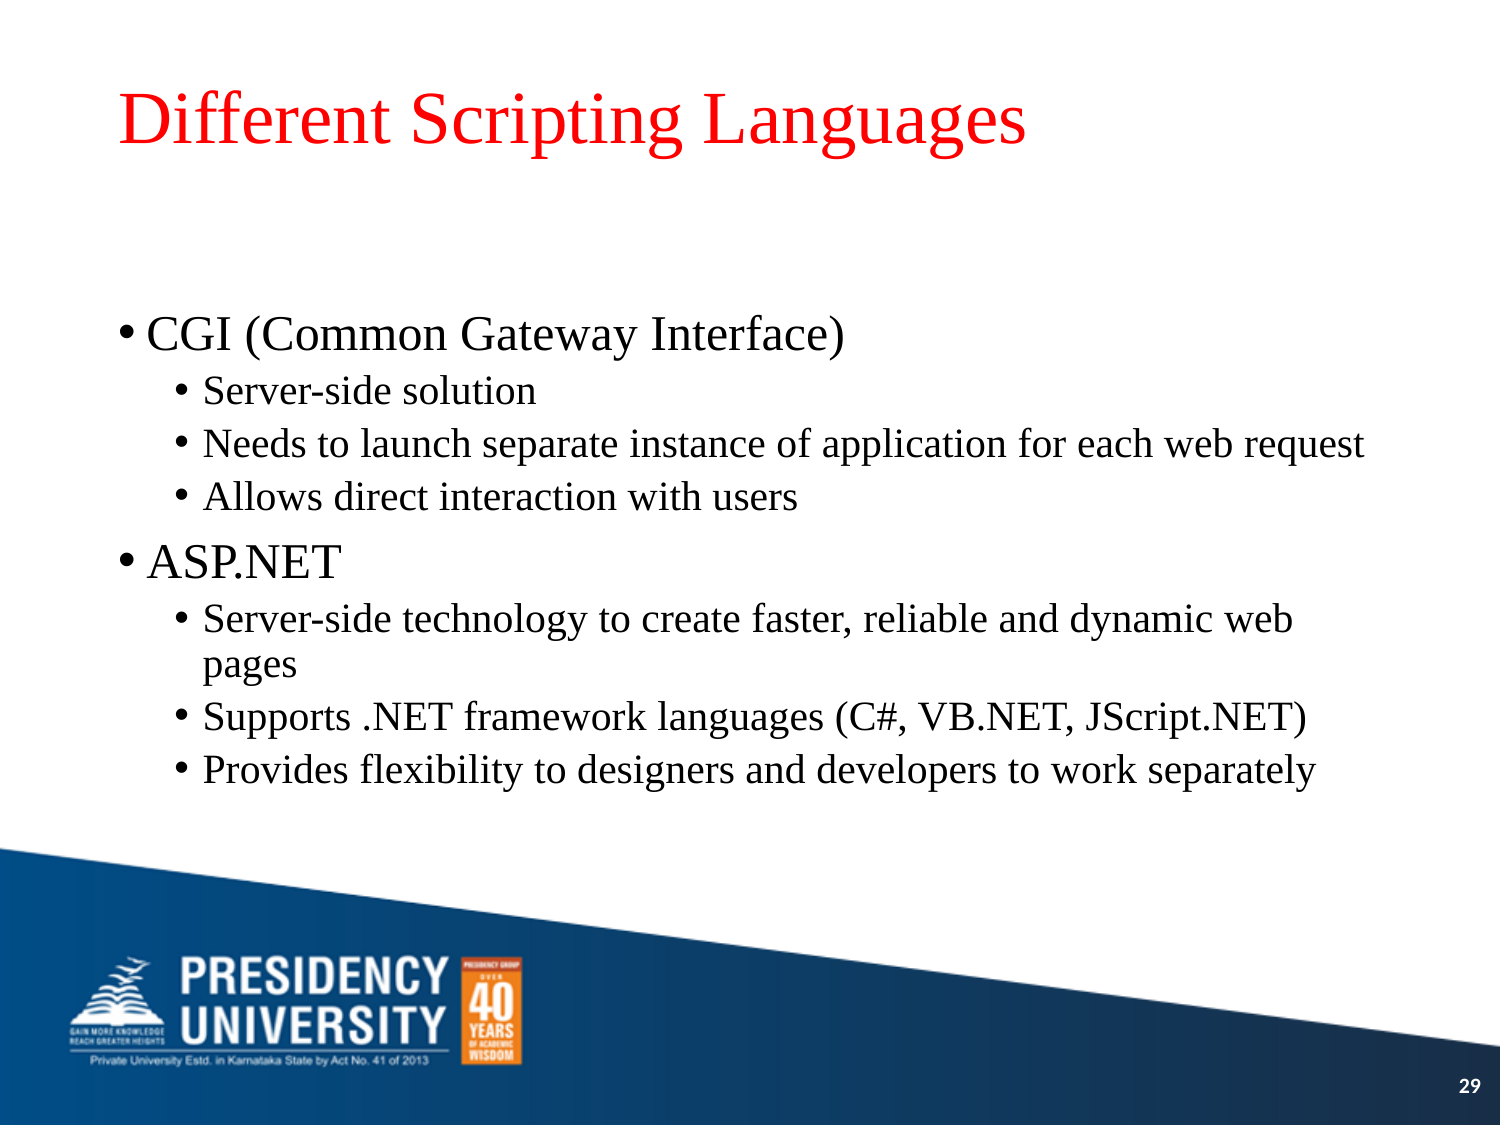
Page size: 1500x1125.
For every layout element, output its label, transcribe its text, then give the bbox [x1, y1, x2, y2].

slide_number 29 [1158, 1054, 1496, 1115]
picture [0, 845, 1500, 1125]
title Different Scripting Languages [103, 51, 1397, 188]
list CGI (Common Gateway Interface) Server-side solution Needs to launch separate instance of application for each web request Allows direct interaction with users ASP.NET Server-side technology to create faster, reliable and dynamic web pages Supports .NET framework languages (C#, VB.NET, JScript.NET) Provides flexibility to designers and developers to work separately [103, 299, 1397, 1014]
